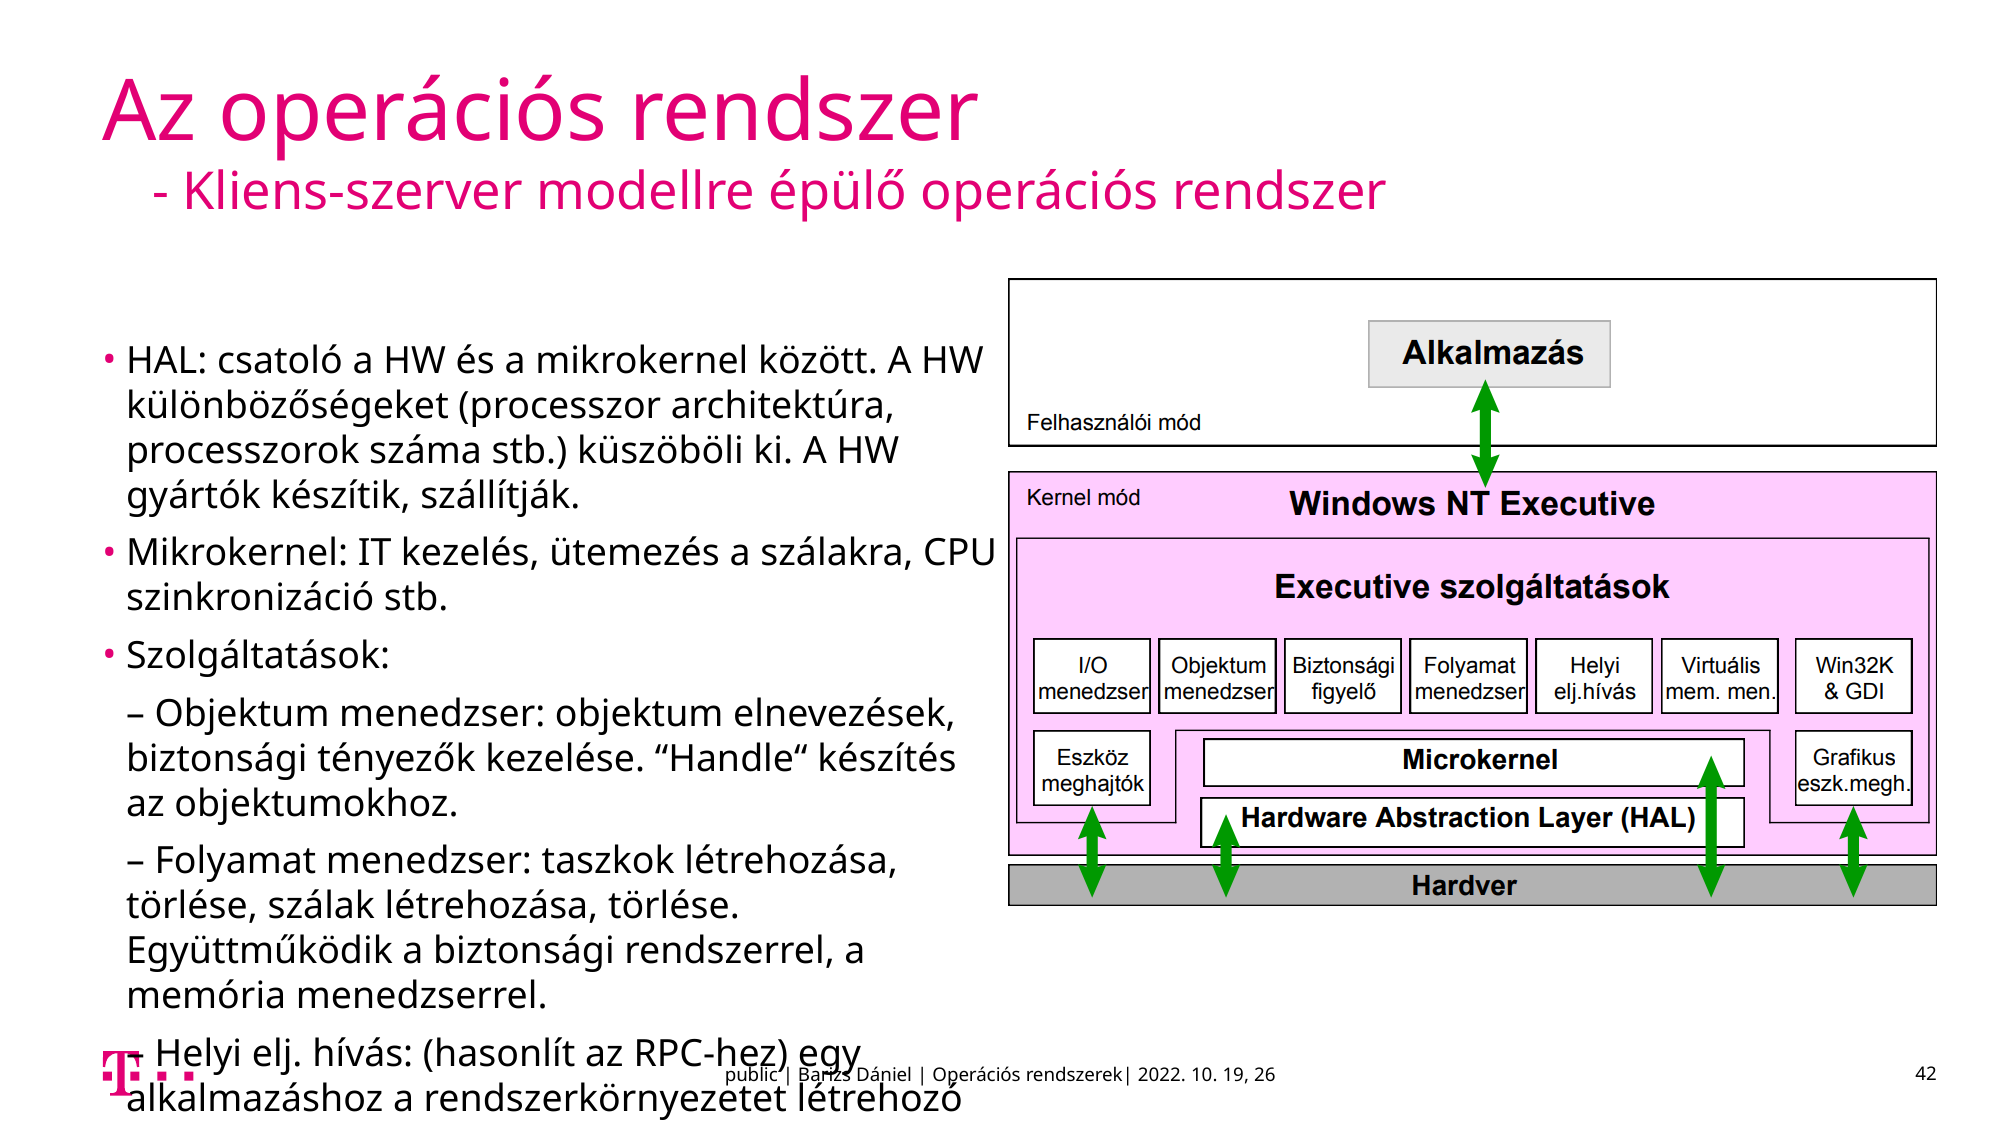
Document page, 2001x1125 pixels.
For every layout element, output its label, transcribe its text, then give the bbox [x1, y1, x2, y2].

slide_number 42 [1915, 1047, 1957, 1101]
picture [1007, 278, 1937, 906]
list HAL: csatoló a HW és a mikrokernel között. A HW különbözőségeket (processzor architektúra, processzorok száma stb.) küszöböli ki. A HW gyártók készítik, szállítják. Mikrokernel: IT kezelés, ütemezés a szálakra, CPU szinkronizáció stb. Szolgáltatások: – Objektum menedzser: objektum elnevezések, biztonsági tényezők kezelése. “Handle“ készítés az objektumokhoz. – Folyamat menedzser: taszkok létrehozása, törlése, szálak létrehozása, törlése. Együttműködik a biztonsági rendszerrel, a memória menedzserrel. – Helyi elj. hívás: (hasonlít az RPC-hez) egy alkalmazáshoz a rendszerkörnyezetet létrehozó alrendszer (kliens-szerver) létrehozáshoz hívás. [102, 278, 1000, 1047]
title Az operációs rendszer - Kliens-szerver modellre épülő operációs rendszer [102, 54, 1898, 220]
footer public | Barizs Dániel | Operációs rendszerek| 2022. 10. 19, 26 [385, 1047, 1615, 1101]
